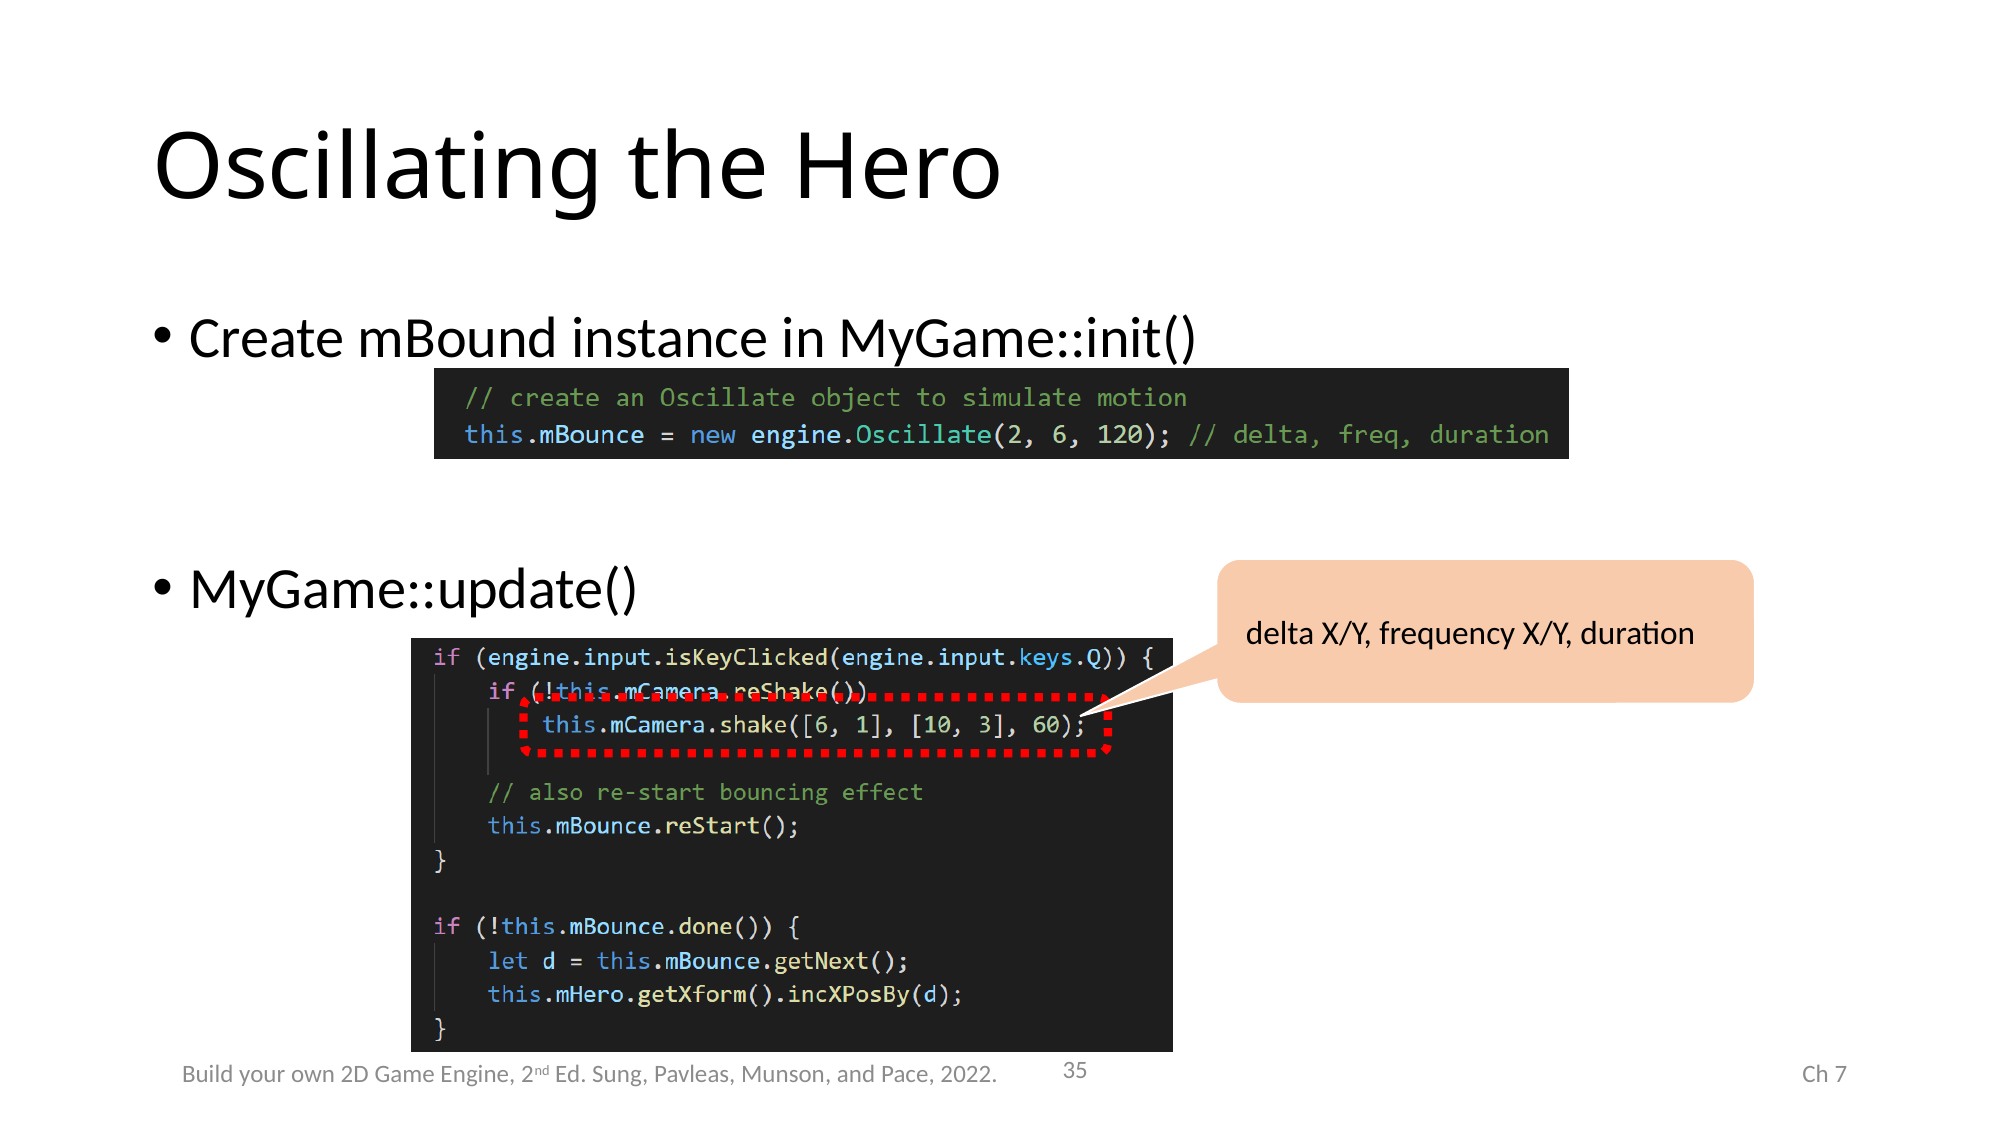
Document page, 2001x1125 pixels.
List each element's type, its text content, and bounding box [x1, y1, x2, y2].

title Oscillating the Hero [137, 59, 1863, 278]
picture [411, 638, 1173, 1052]
picture [434, 368, 1570, 459]
list Create mBound instance in MyGame::init() MyGame::update() [137, 299, 1863, 1014]
text_box delta X/Y, frequency X/Y, duration [1173, 557, 1757, 705]
